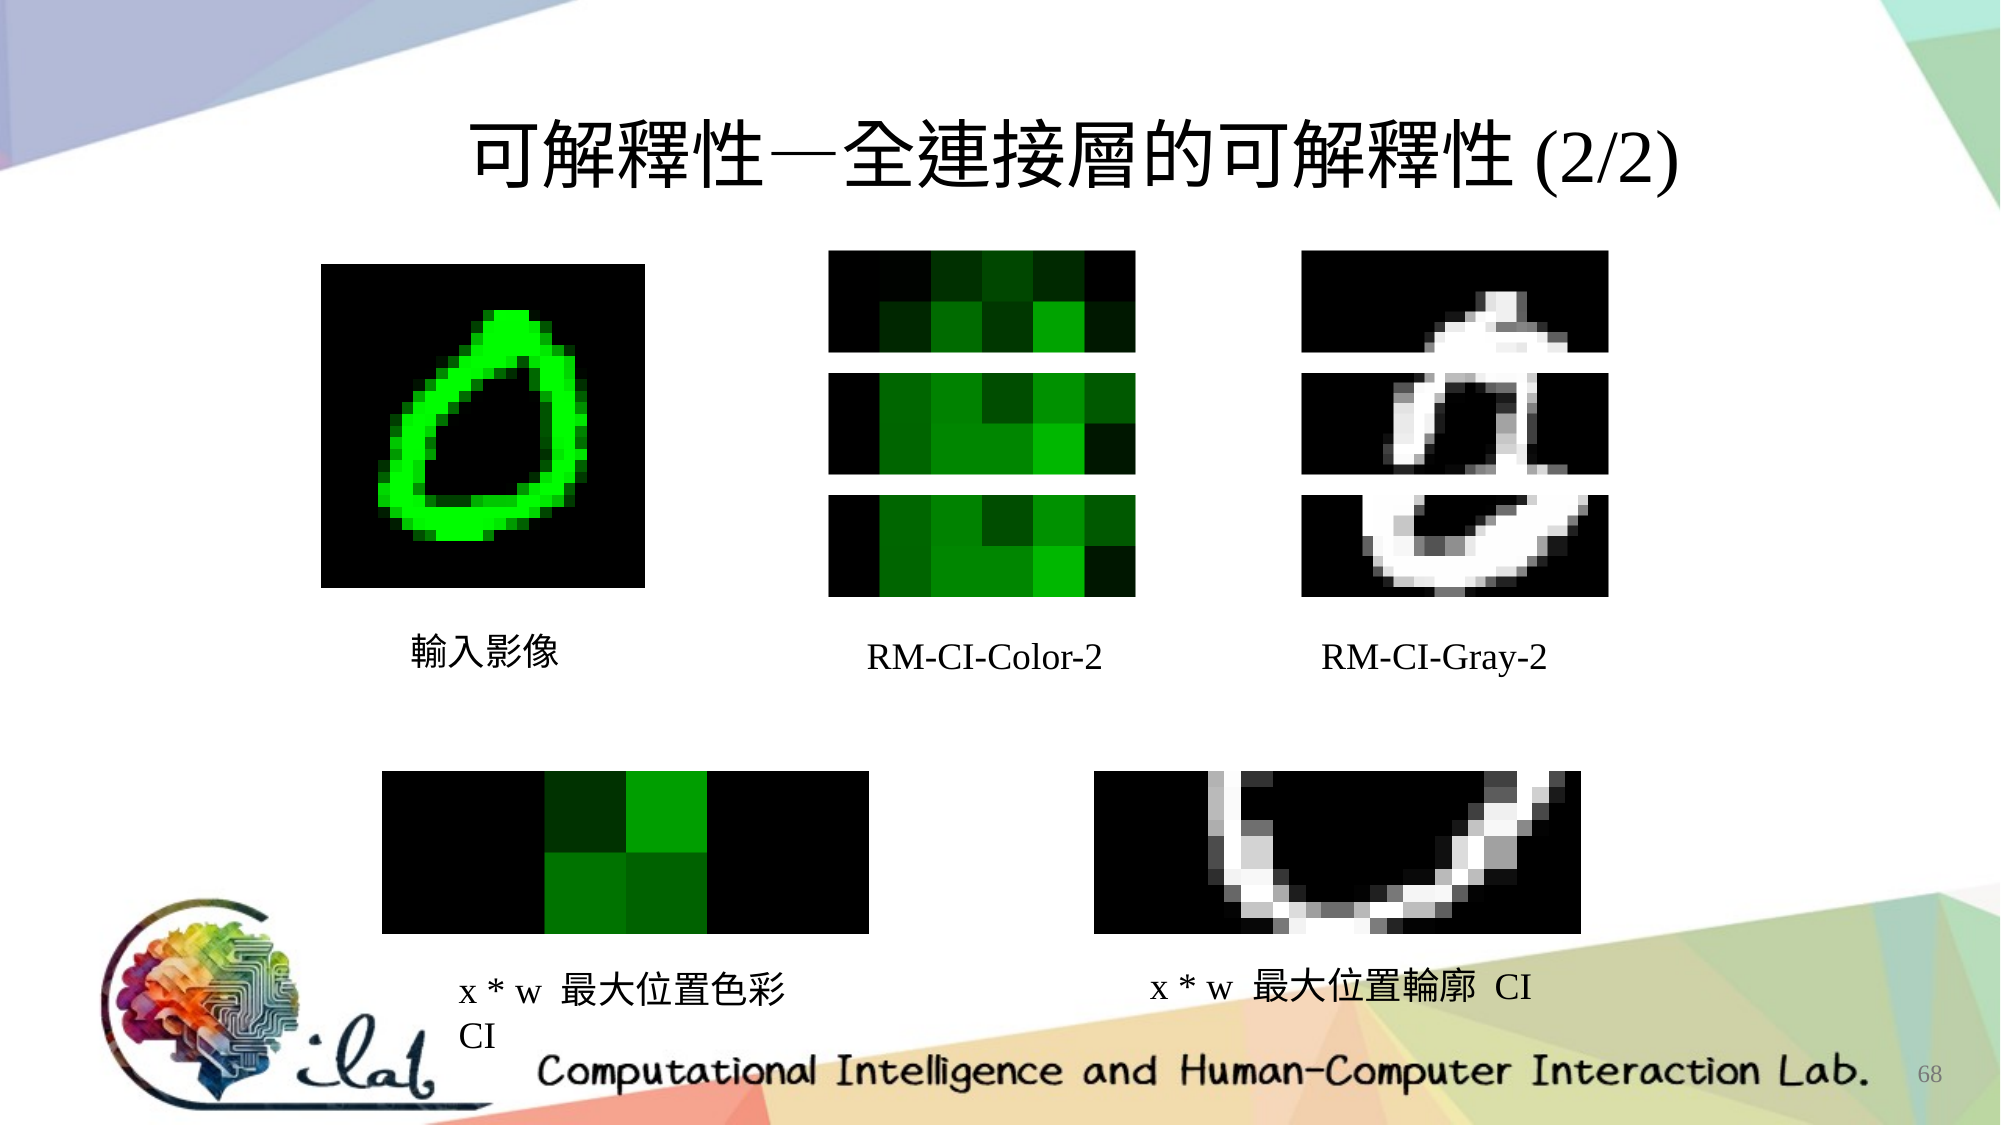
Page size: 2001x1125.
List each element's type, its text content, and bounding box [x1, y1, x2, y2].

text_box x * w 最大位置色彩 CI [443, 958, 846, 1064]
slide_number 68 [1507, 1042, 1958, 1103]
picture [0, 0, 2001, 1125]
text_box 輸入影像 [395, 620, 588, 681]
text_box RM-CI-Color-2 [851, 624, 1149, 685]
text_box 可解釋性—全連接層的可解釋性(2/2) [451, 100, 1696, 206]
text_box x * w 最大位置輪廓 CI [1125, 954, 1557, 1015]
text_box RM-CI-Gray-2 [1306, 624, 1603, 685]
